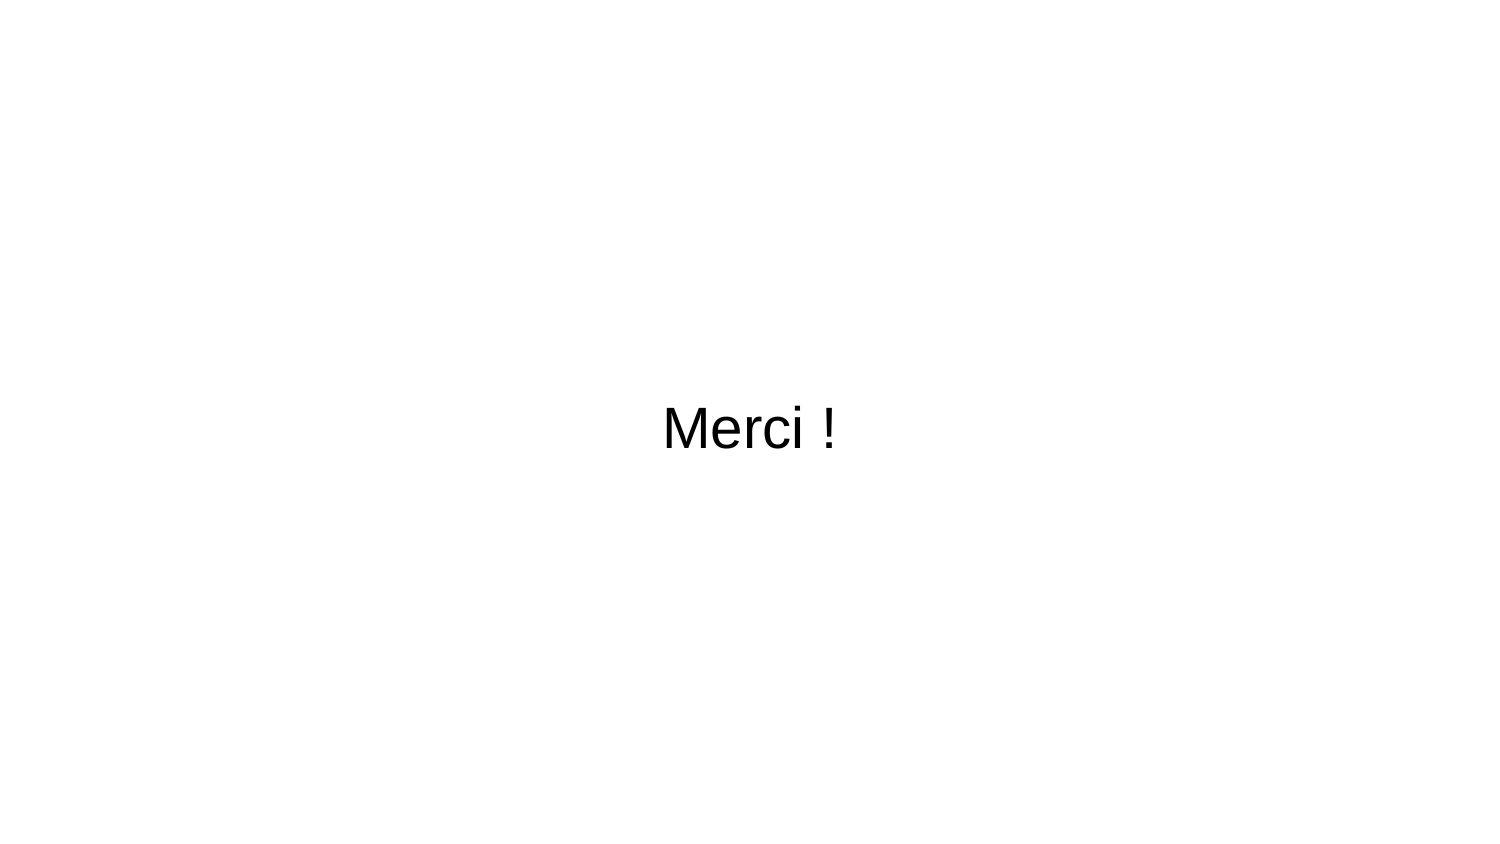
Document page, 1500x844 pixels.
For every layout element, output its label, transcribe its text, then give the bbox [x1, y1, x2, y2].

title Merci ! [51, 374, 1449, 469]
